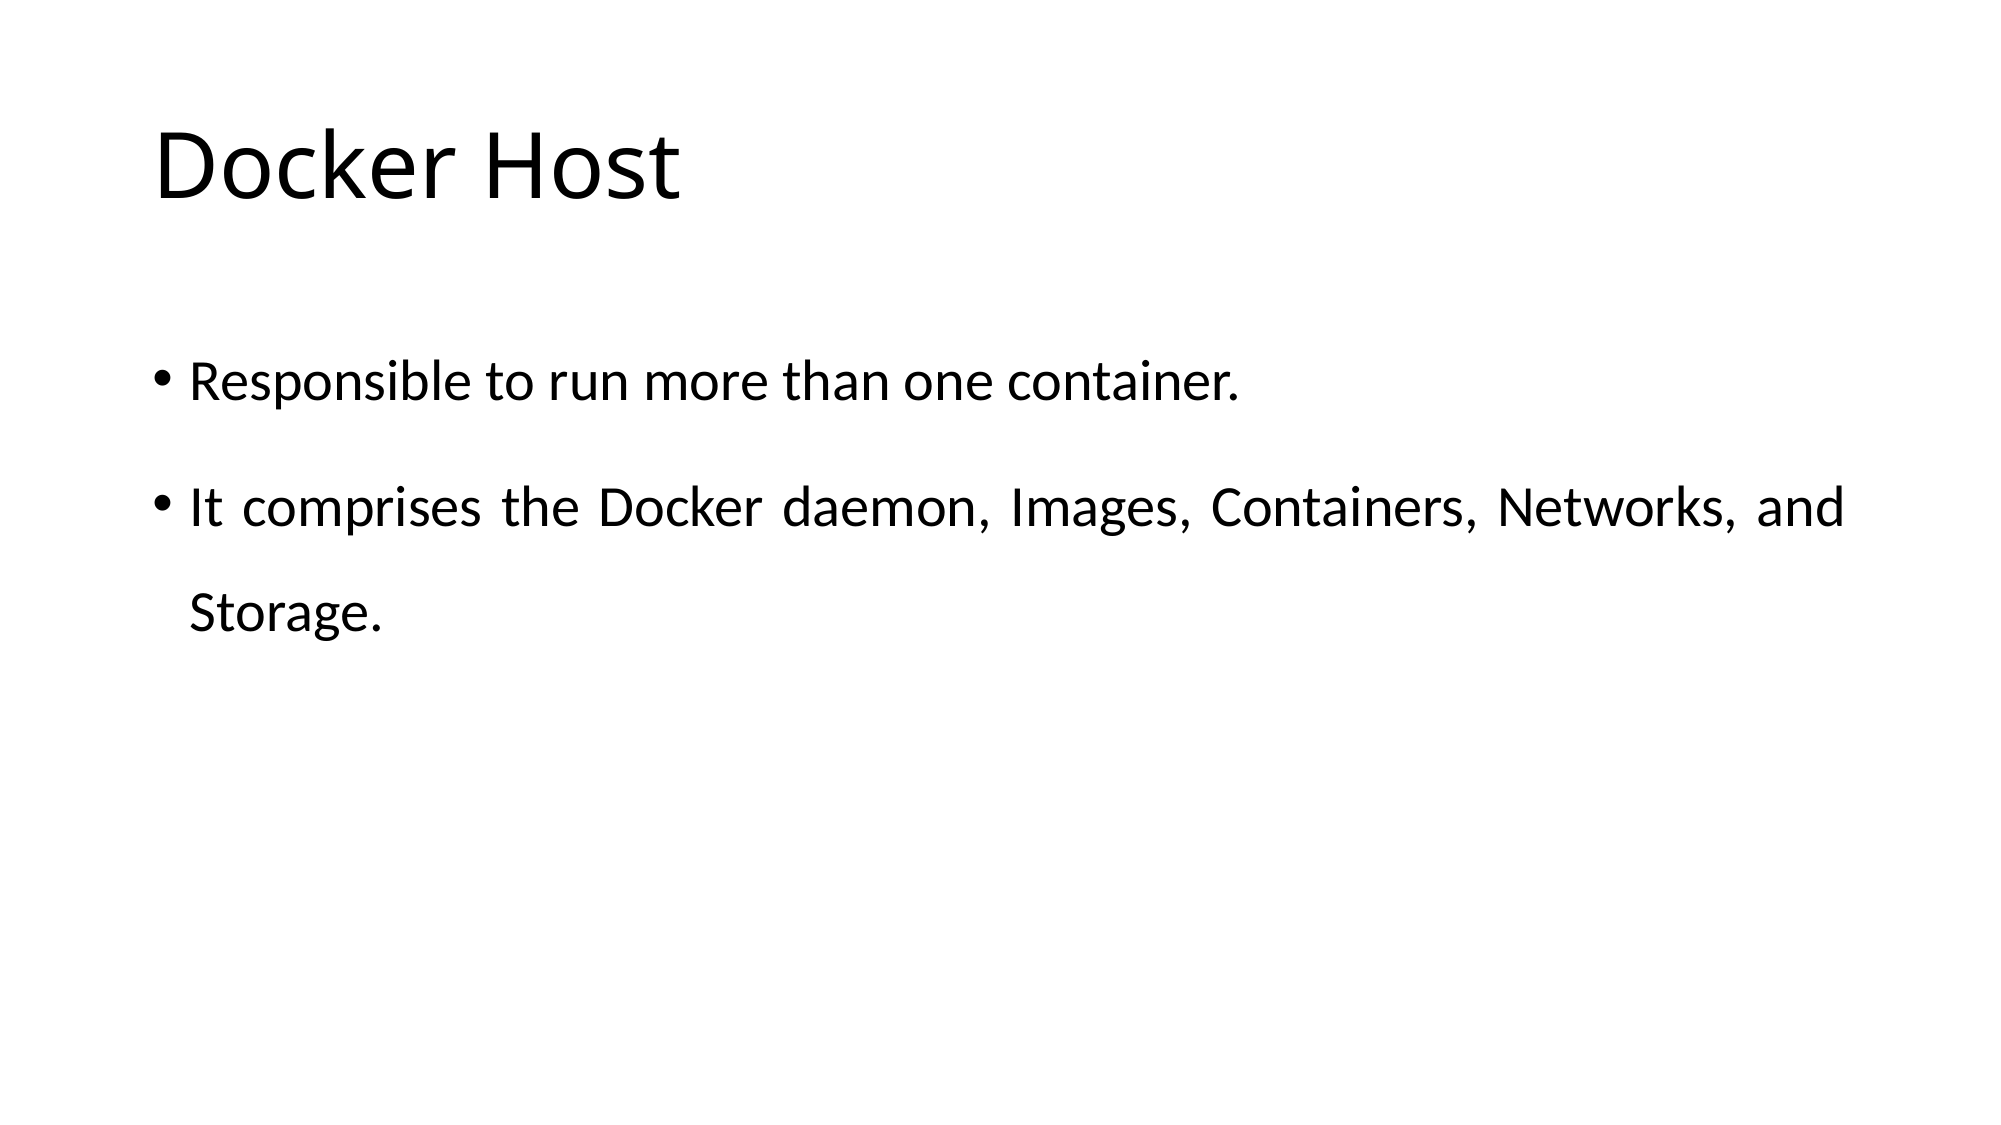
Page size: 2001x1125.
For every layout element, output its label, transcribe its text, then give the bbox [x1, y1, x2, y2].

list Responsible to run more than one container. It comprises the Docker daemon, Images, Containers, Networks, and Storage. [137, 299, 1863, 1014]
title Docker Host [137, 59, 1863, 278]
